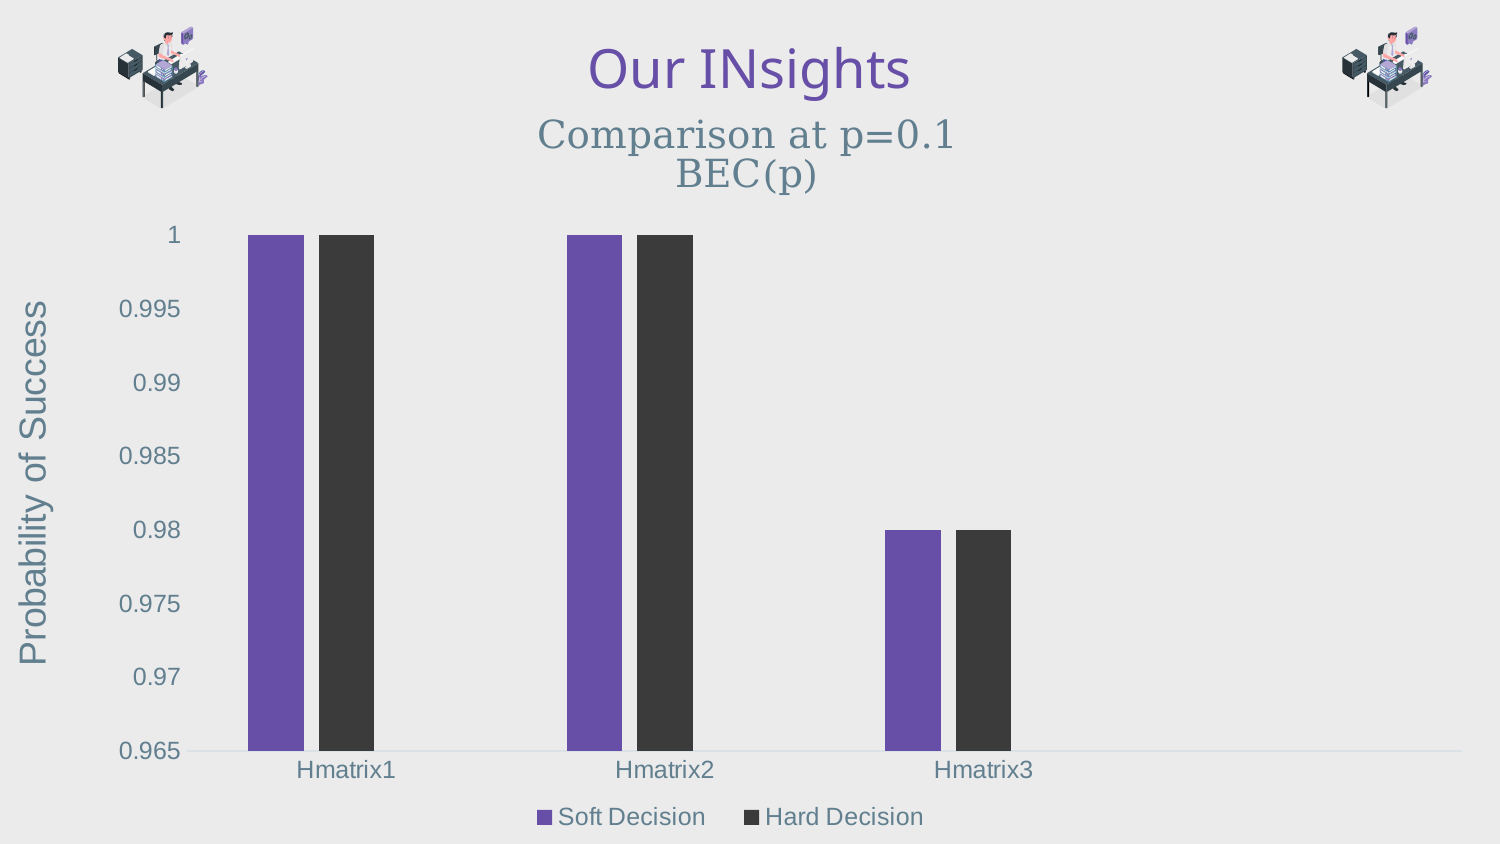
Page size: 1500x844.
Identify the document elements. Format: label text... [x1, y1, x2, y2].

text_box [1342, 26, 1433, 104]
title Our INsights [73, 19, 1427, 104]
chart [0, 105, 1463, 838]
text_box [117, 26, 209, 104]
